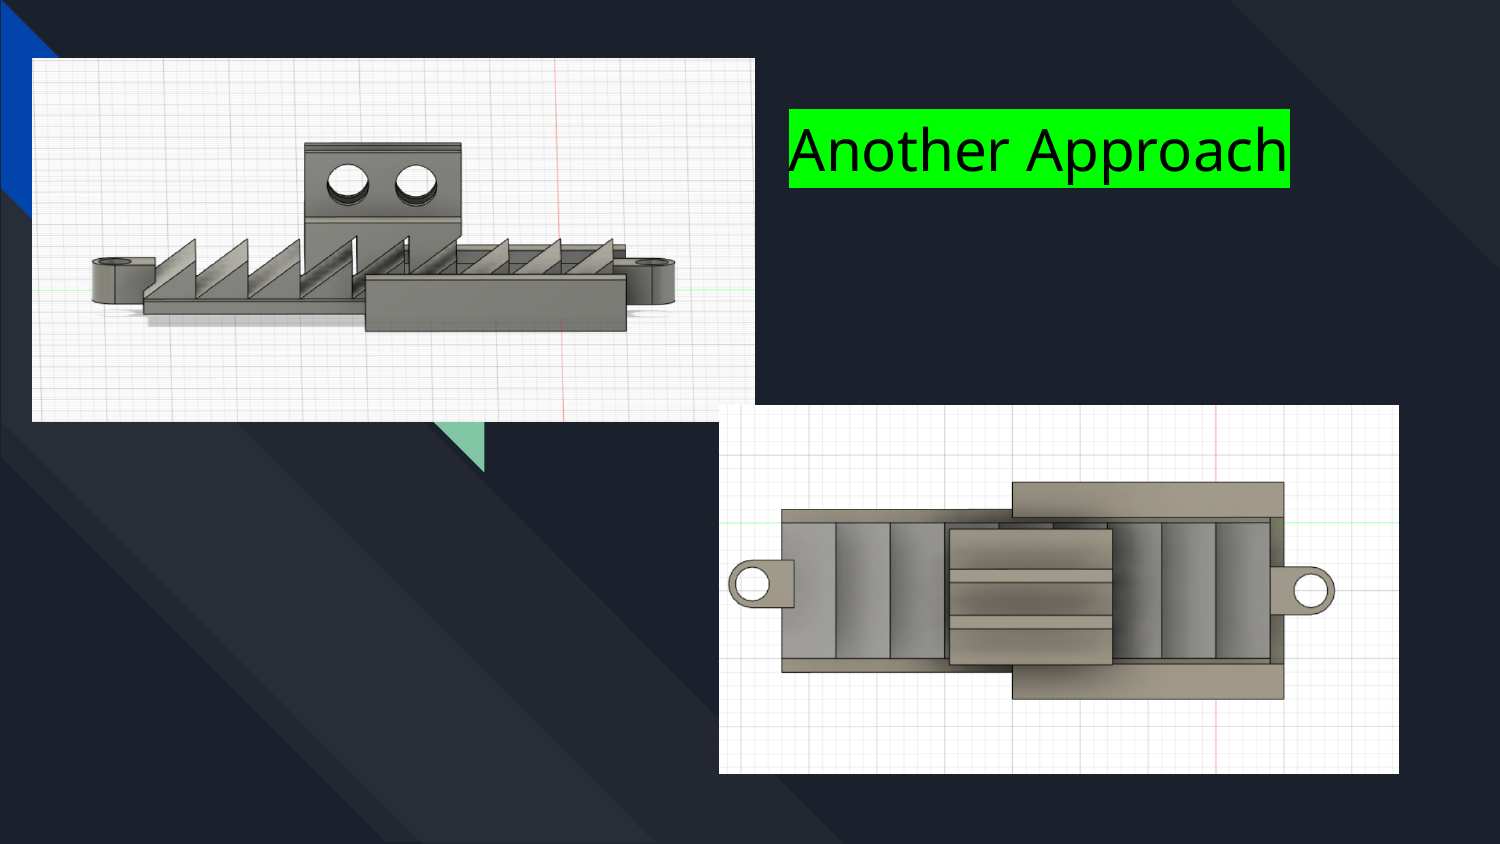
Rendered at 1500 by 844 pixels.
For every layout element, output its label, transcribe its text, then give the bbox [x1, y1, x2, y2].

picture [32, 58, 1400, 775]
text_box Another Approach [773, 97, 1490, 198]
